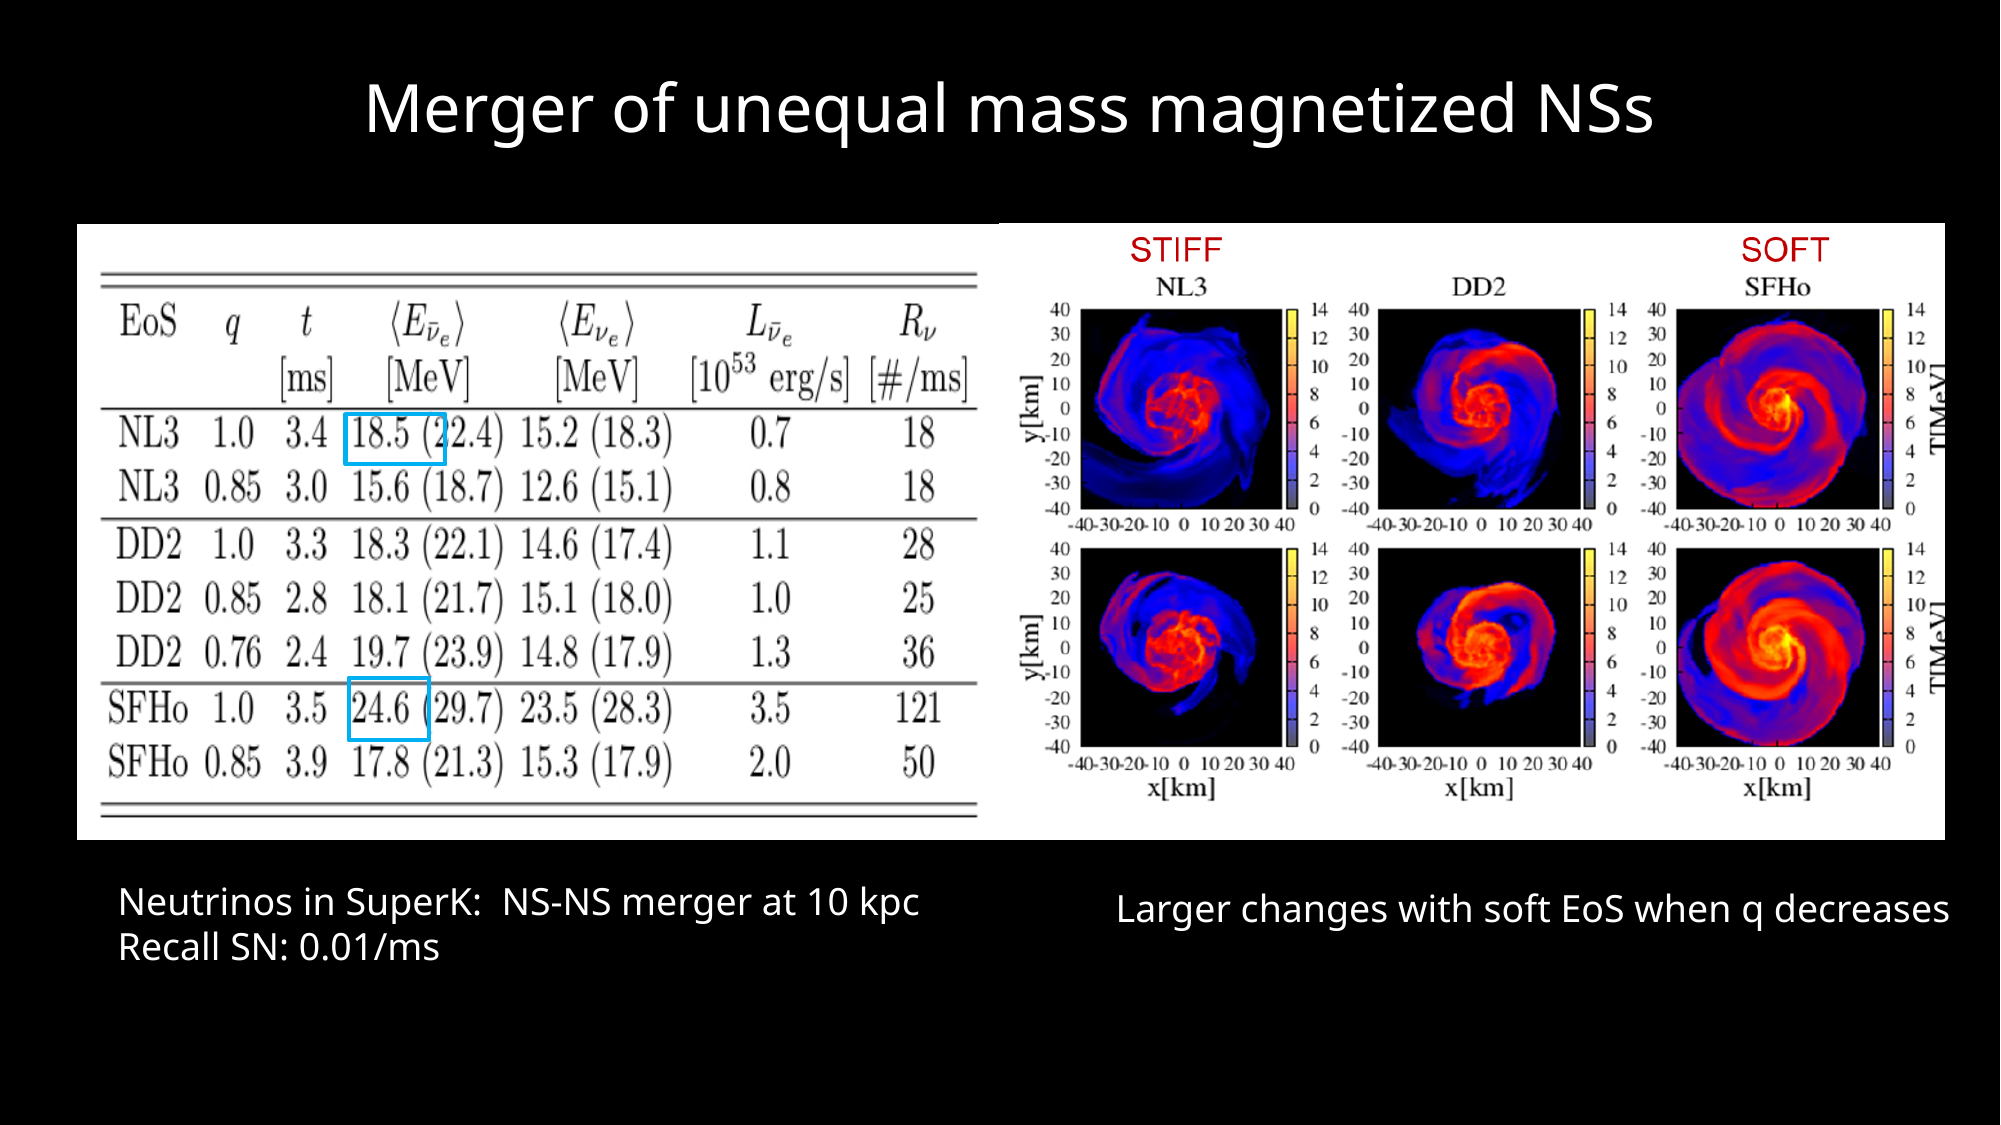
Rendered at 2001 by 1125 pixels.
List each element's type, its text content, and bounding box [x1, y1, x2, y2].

text_box Merger of unequal mass magnetized NSs [230, 42, 1807, 170]
text_box Neutrinos in SuperK: NS-NS merger at 10 kpc Recall SN: 0.01/ms [102, 870, 1101, 940]
picture [77, 217, 1945, 840]
text_box Larger changes with soft EoS when q decreases [1100, 877, 2000, 1003]
